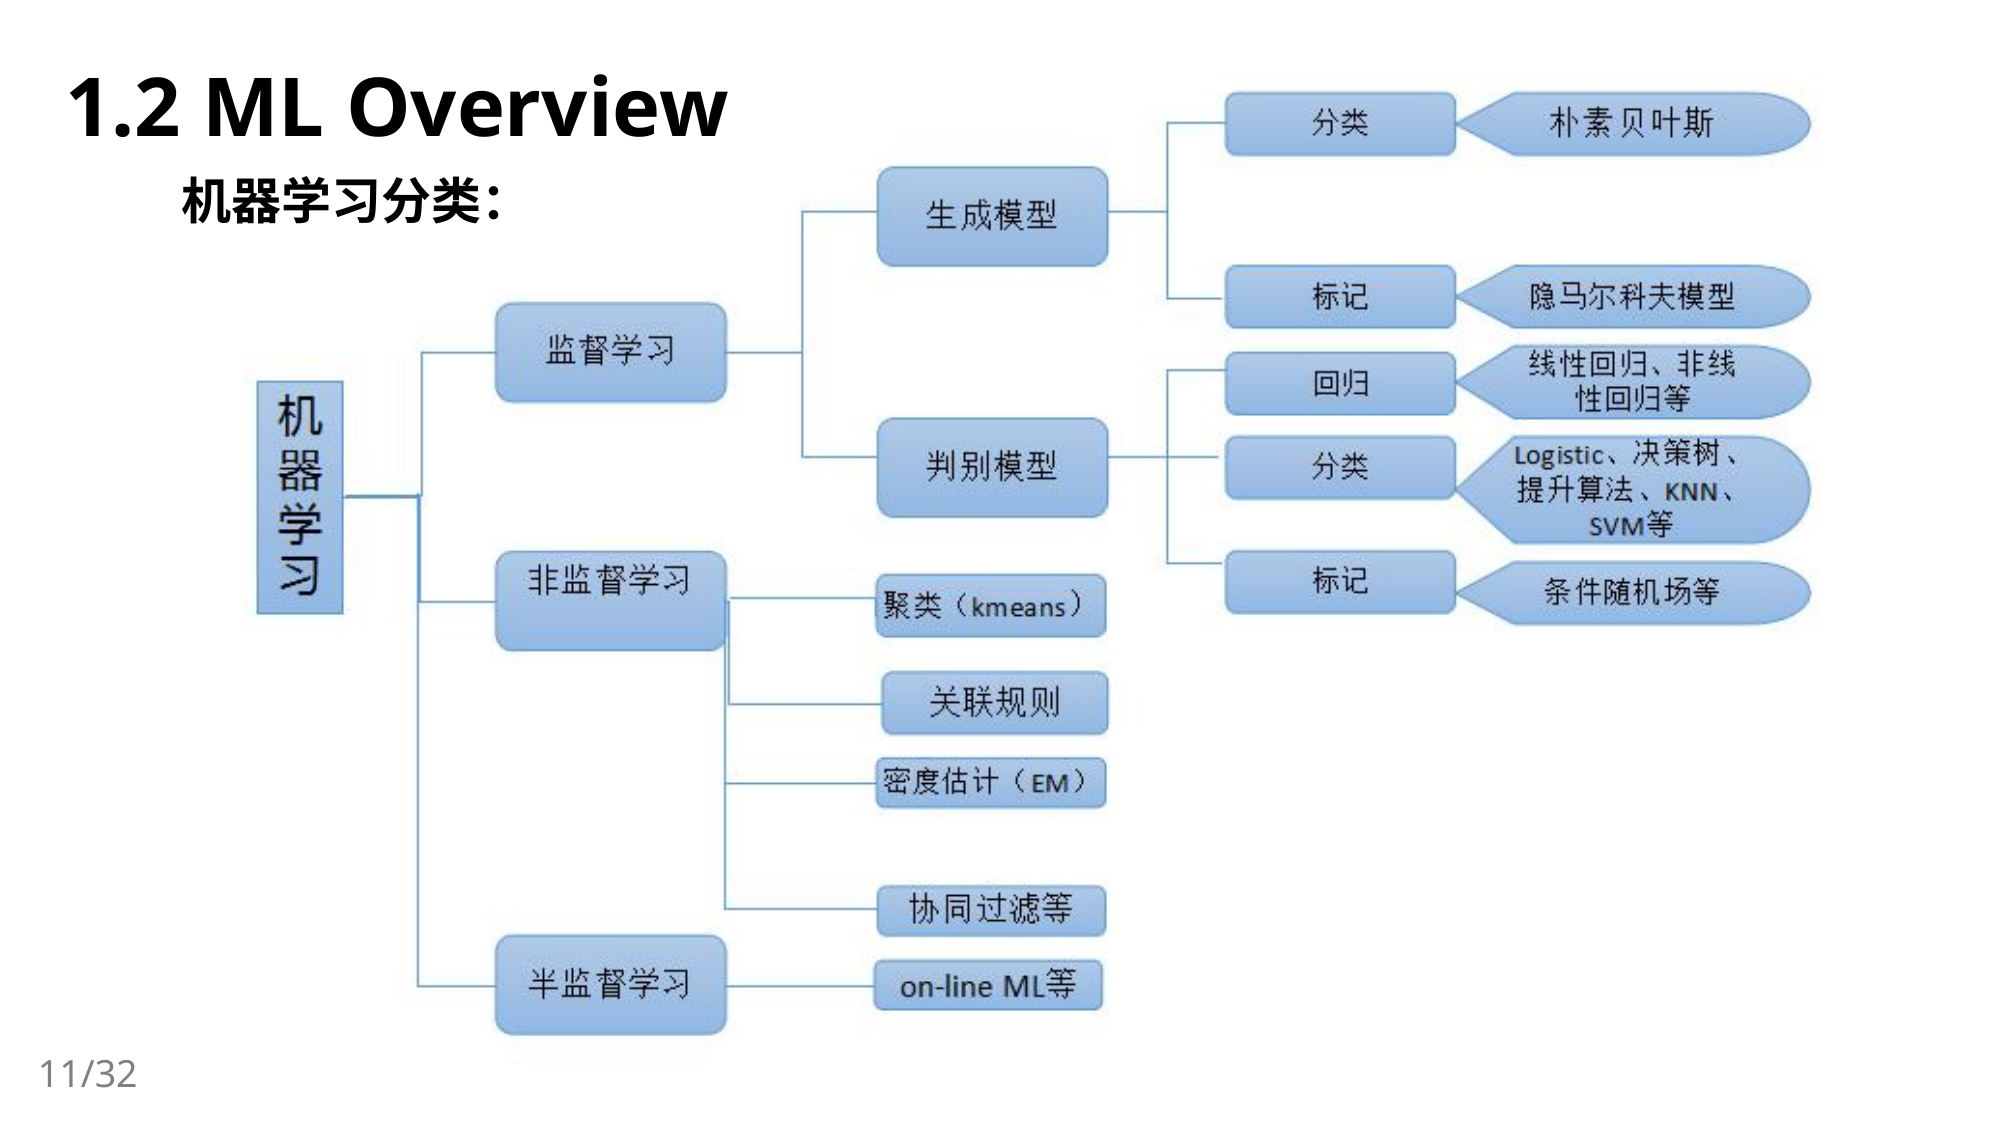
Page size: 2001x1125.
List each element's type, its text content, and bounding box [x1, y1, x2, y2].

text_box 1.2 ML Overview [50, 59, 1273, 180]
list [120, 76, 1895, 1065]
text_box 11/32 [23, 1042, 164, 1103]
